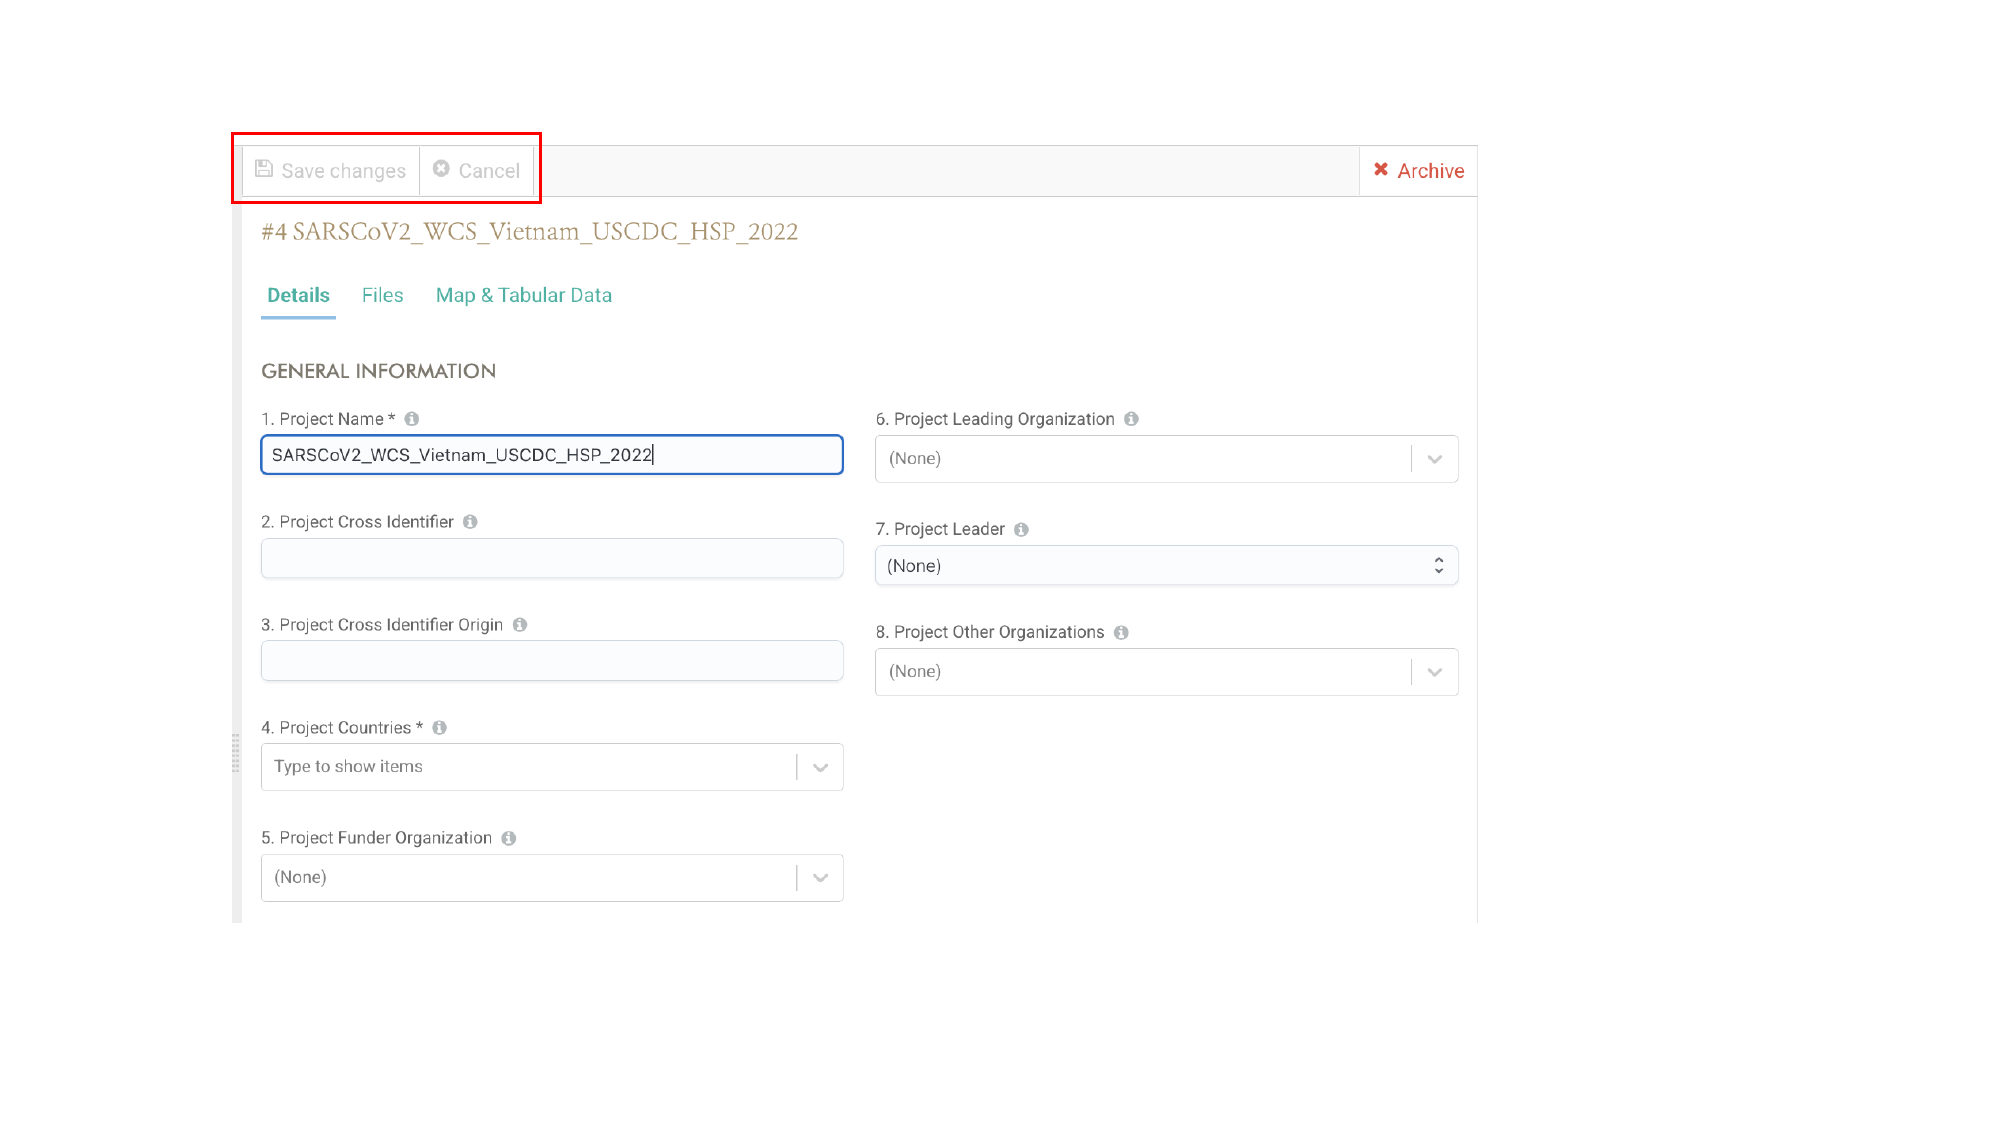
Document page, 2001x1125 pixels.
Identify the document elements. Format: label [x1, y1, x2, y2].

picture [231, 132, 1508, 923]
